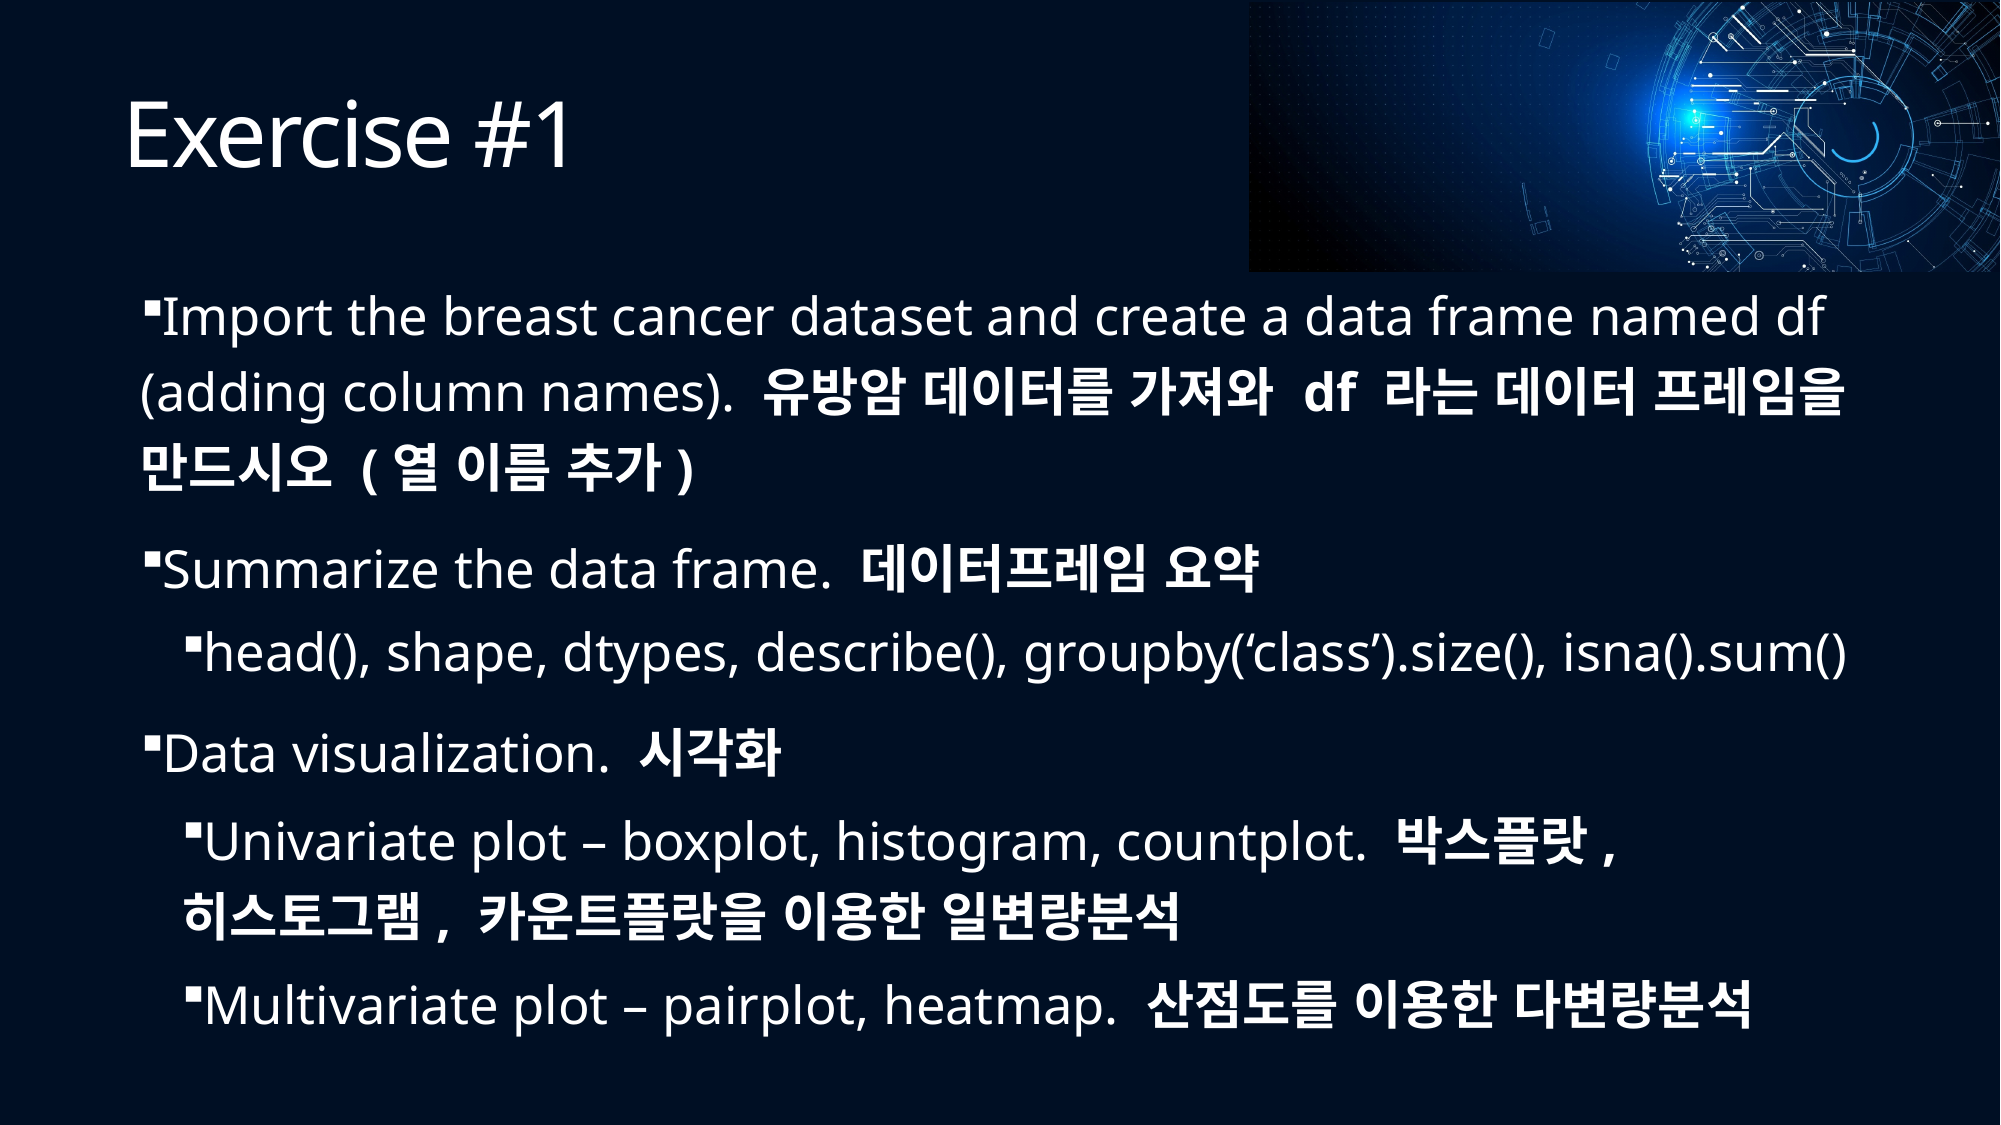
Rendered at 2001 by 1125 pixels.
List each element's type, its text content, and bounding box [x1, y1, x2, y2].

title Exercise #1 [107, 0, 1875, 272]
picture [1875, 2, 2000, 272]
list Import the breast cancer dataset and create a data frame named df (adding column names). 유방암 데이터를 가져와 df 라는 데이터 프레임을 만드시오 (열 이름 추가) Summarize the data frame. 데이터프레임 요약 head(), shape, dtypes, describe(), groupby(‘class’).size(), isna().sum() Data visualization. 시각화 Univariate plot – boxplot, histogram, countplot. 박스플랏, 히스토그램, 카운트플랏을 이용한 일변량분석 Multivariate plot – pairplot, heatmap. 산점도를 이용한 다변량분석 [111, 271, 1876, 1070]
